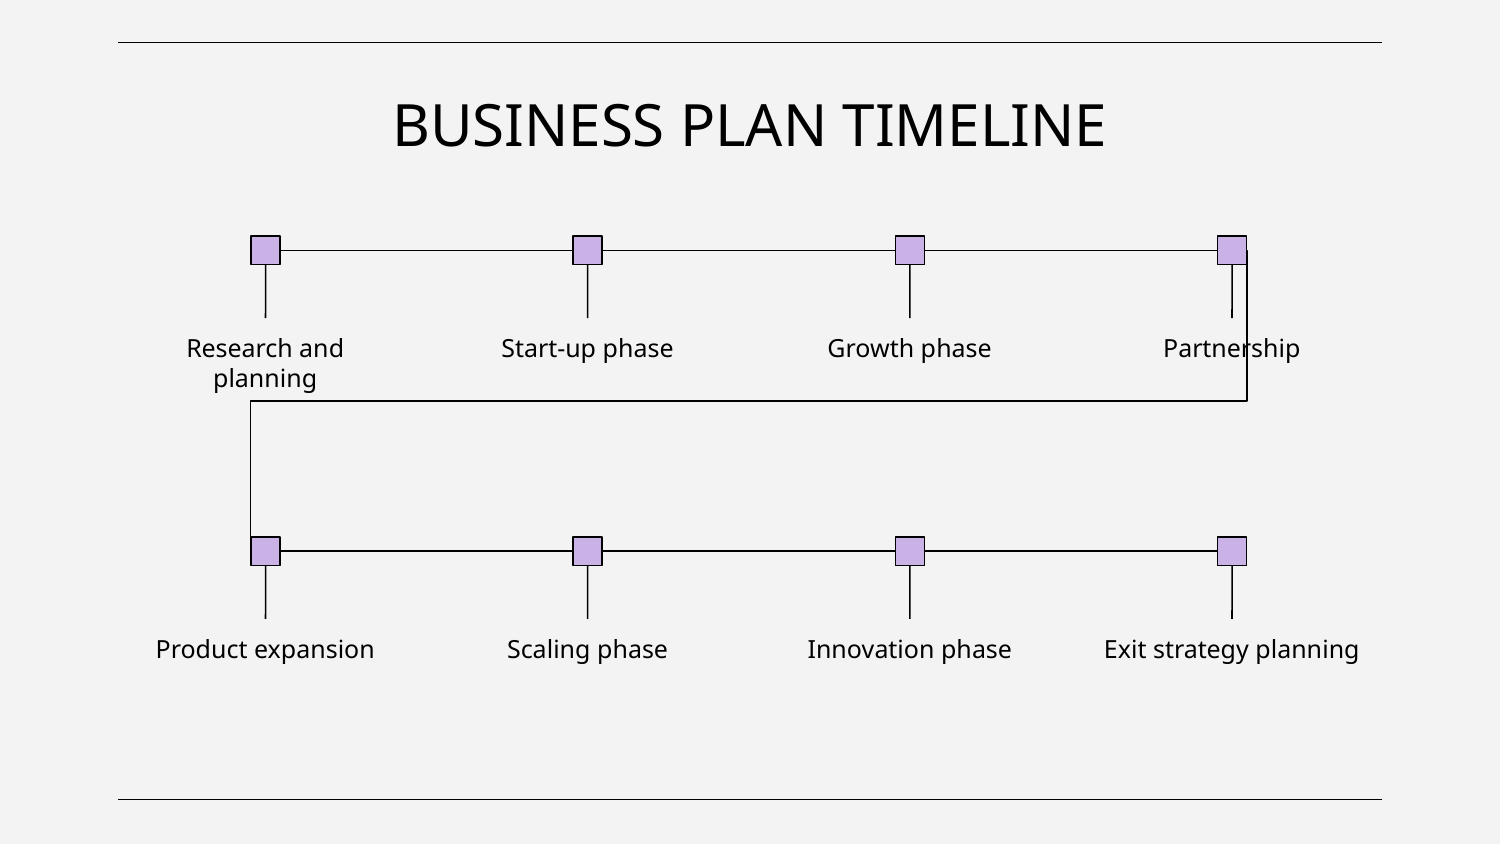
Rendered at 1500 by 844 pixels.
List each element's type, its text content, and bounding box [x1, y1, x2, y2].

text_box [573, 560, 603, 566]
text_box Partnership [1252, 317, 1381, 372]
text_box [250, 250, 1247, 552]
text_box Scaling phase [439, 618, 737, 673]
text_box [1217, 559, 1247, 566]
text_box [251, 235, 280, 248]
text_box Innovation phase [761, 618, 1059, 673]
text_box [1217, 235, 1247, 249]
text_box Research and planning [116, 317, 245, 372]
text_box [895, 560, 925, 566]
text_box Exit strategy planning [1083, 618, 1381, 673]
text_box [573, 235, 603, 248]
text_box [251, 559, 280, 566]
title BUSINESS PLAN TIMELINE [118, 72, 1382, 167]
text_box Product expansion [116, 618, 415, 673]
text_box [895, 235, 925, 248]
